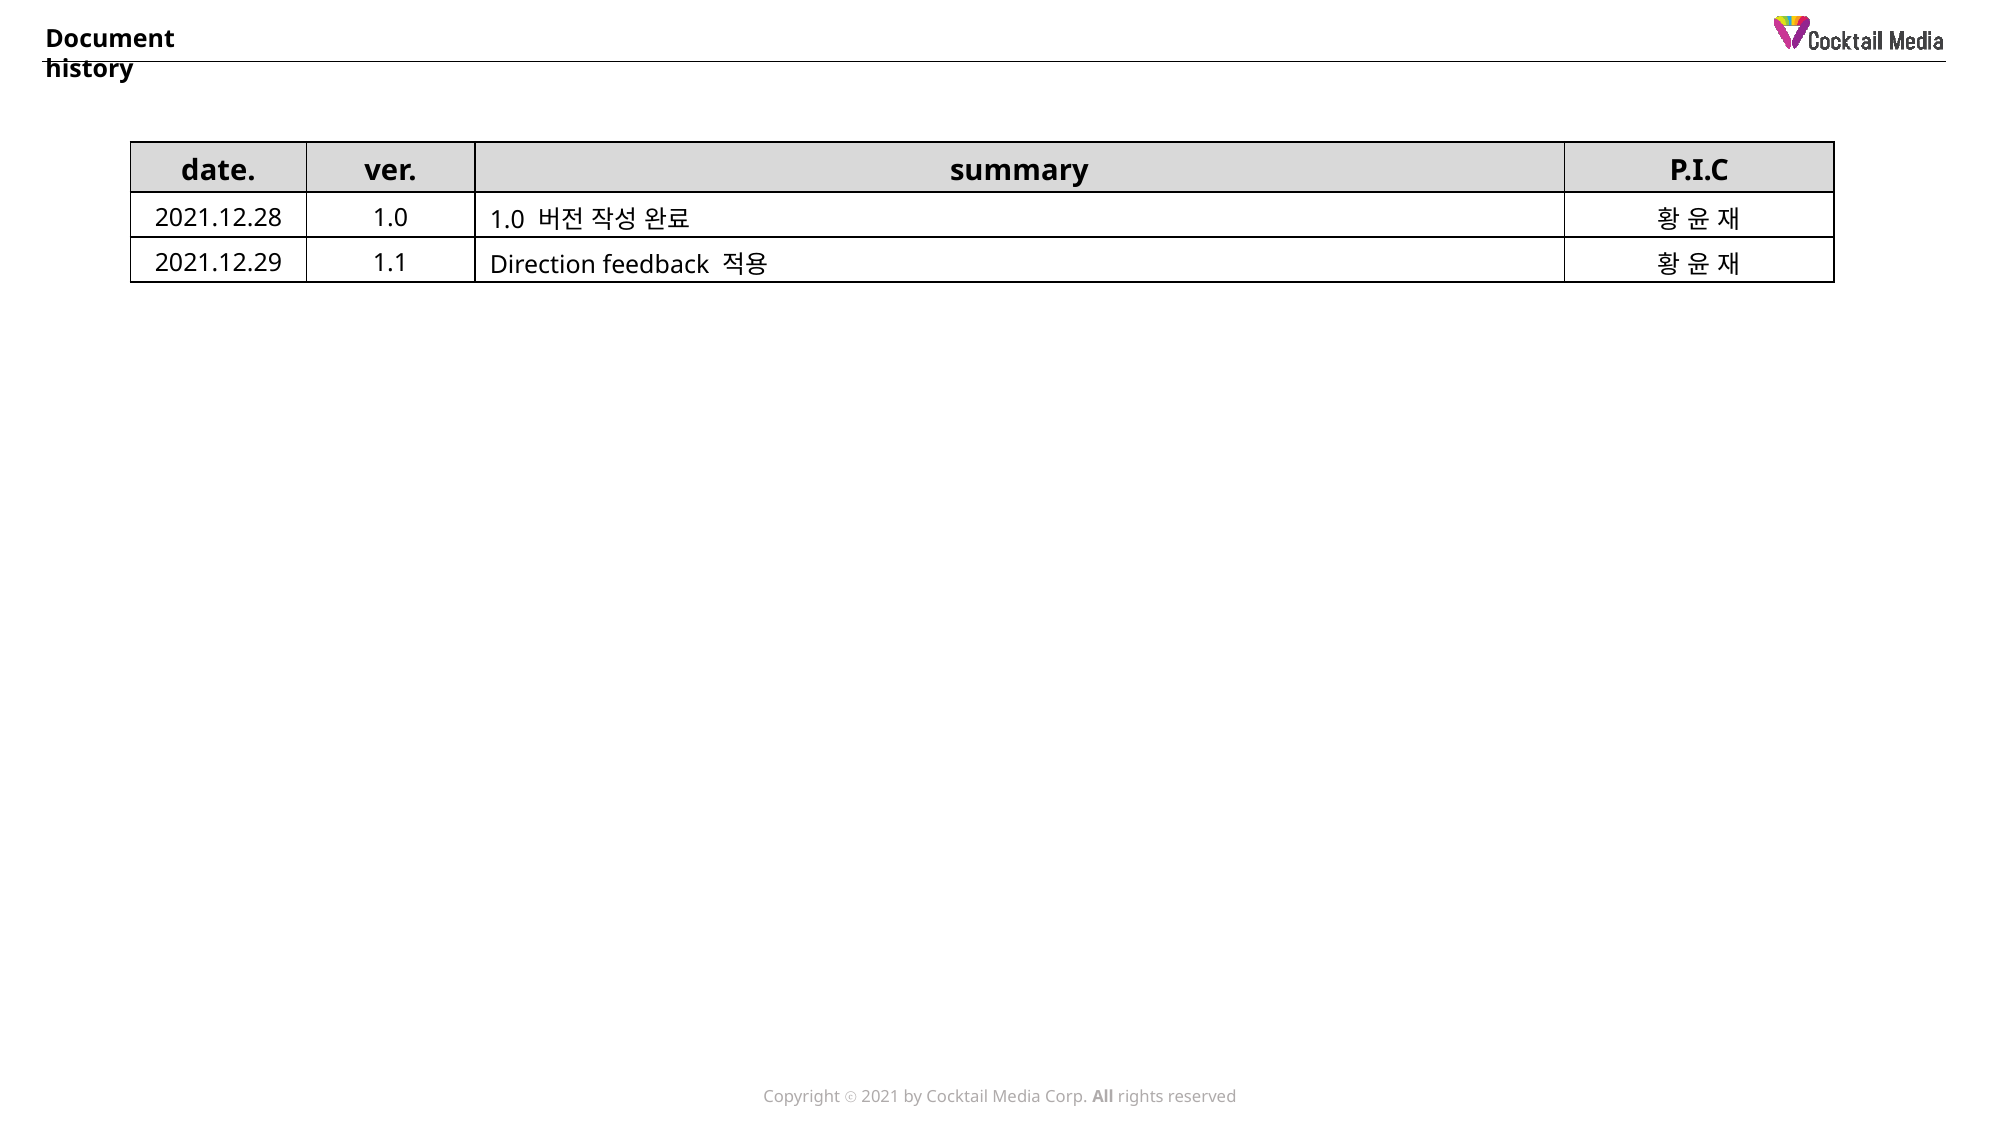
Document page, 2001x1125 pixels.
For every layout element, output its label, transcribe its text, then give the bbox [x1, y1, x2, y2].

table_header P.I.C [1565, 143, 1833, 191]
table_cell 1.1 [307, 238, 474, 281]
table_cell 2021.12.28 [131, 193, 306, 236]
table_header ver. [307, 143, 474, 191]
table_cell 2021.12.29 [131, 238, 306, 281]
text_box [1772, 13, 1946, 53]
table_header summary [476, 143, 1564, 191]
table_cell Direction feedback 적용 [476, 238, 1564, 281]
text_box Copyright ⓒ 2021 by Cocktail Media Corp. All rights reserved [725, 1065, 1275, 1125]
table_header date. [131, 143, 306, 191]
table_cell 황 윤 재 [1565, 193, 1833, 236]
table_cell 황 윤 재 [1565, 238, 1833, 281]
table_cell 1.0 버전 작성 완료 [476, 193, 1564, 236]
text_box Document history [30, 15, 280, 90]
table_cell 1.0 [307, 193, 474, 236]
